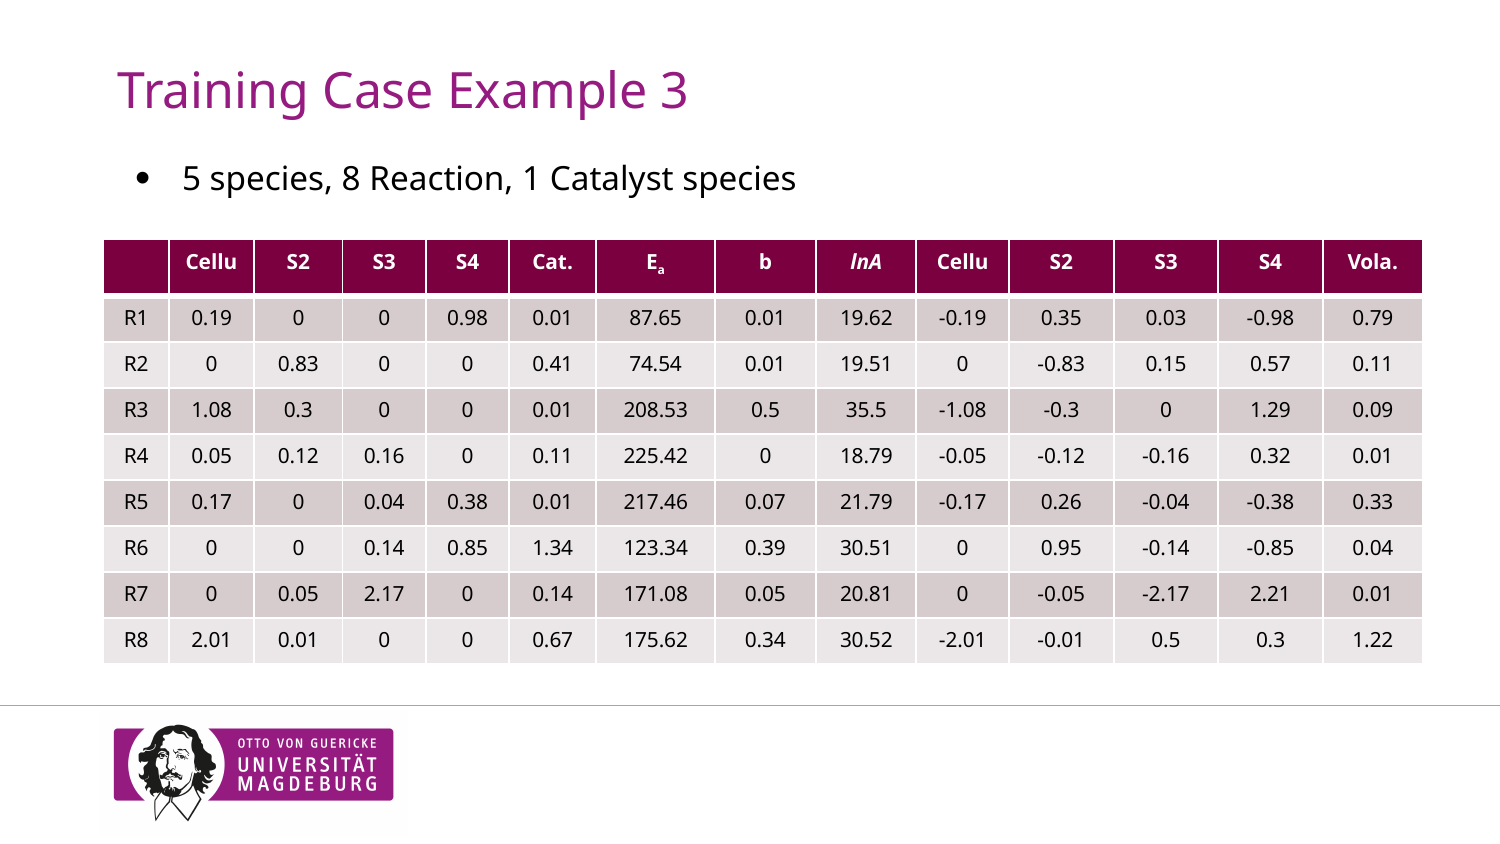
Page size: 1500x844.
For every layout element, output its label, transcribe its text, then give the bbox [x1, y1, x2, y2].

list 5 species, 8 Reaction, 1 Catalyst species [99, 150, 1397, 659]
table_cell 30.52 [817, 619, 915, 663]
table_cell 0.3 [1219, 619, 1322, 663]
table_cell 0 [427, 619, 508, 663]
table_cell 2.01 [170, 619, 253, 663]
table_cell 1.08 [170, 389, 253, 433]
table_cell 0 [427, 435, 508, 479]
table_cell 0 [255, 299, 342, 341]
table_cell -0.19 [917, 299, 1008, 341]
table_cell 0.38 [427, 481, 508, 525]
table_cell -1.08 [917, 389, 1008, 433]
table_header Ea [597, 240, 714, 293]
table_cell 35.5 [817, 389, 915, 433]
table_cell 0.5 [716, 389, 815, 433]
table_cell 0.15 [1115, 343, 1217, 387]
table_cell 0.98 [427, 299, 508, 341]
table_cell 30.51 [817, 527, 915, 571]
table_header S4 [427, 240, 508, 293]
table_cell R5 [104, 481, 168, 525]
table_header S2 [255, 240, 342, 293]
table_cell -0.98 [1219, 299, 1322, 341]
table_cell 0.57 [1219, 343, 1322, 387]
table_cell -0.17 [917, 481, 1008, 525]
table_cell 0 [917, 573, 1008, 617]
table_cell 0.05 [716, 573, 815, 617]
table_cell 0.05 [255, 573, 342, 617]
table_cell 0 [170, 527, 253, 571]
table_header S3 [1115, 240, 1217, 293]
table_cell 0 [427, 573, 508, 617]
table_cell 0 [343, 619, 425, 663]
table_header Vola. [1324, 240, 1422, 293]
table_cell -0.01 [1010, 619, 1113, 663]
table_cell 19.62 [817, 299, 915, 341]
table_cell 0.85 [427, 527, 508, 571]
table_cell 0.19 [170, 299, 253, 341]
table_header Cellu [170, 240, 253, 293]
table_cell 2.21 [1219, 573, 1322, 617]
table_header Cat. [510, 240, 595, 293]
table_cell 0.3 [255, 389, 342, 433]
table_cell 175.62 [597, 619, 714, 663]
table_cell 208.53 [597, 389, 714, 433]
table_cell 0.01 [510, 481, 595, 525]
table_cell R6 [104, 527, 168, 571]
table_header [104, 240, 168, 293]
table_cell 225.42 [597, 435, 714, 479]
table_cell R2 [104, 343, 168, 387]
table_cell 217.46 [597, 481, 714, 525]
table_cell 0 [343, 389, 425, 433]
table_cell 1.29 [1219, 389, 1322, 433]
table_cell -0.14 [1115, 527, 1217, 571]
title Training Case Example 3 [103, 45, 1397, 126]
table_cell 0.34 [716, 619, 815, 663]
table_cell 0.79 [1324, 299, 1422, 341]
table_cell -0.3 [1010, 389, 1113, 433]
table_cell 0 [343, 343, 425, 387]
table_header Cellu [917, 240, 1008, 293]
table_cell 0.5 [1115, 619, 1217, 663]
table_cell 0.11 [1324, 343, 1422, 387]
table_cell -0.05 [1010, 573, 1113, 617]
table_cell R4 [104, 435, 168, 479]
table_cell 0.01 [255, 619, 342, 663]
table_cell 0.03 [1115, 299, 1217, 341]
table_cell 0 [170, 573, 253, 617]
table_cell 0.01 [510, 389, 595, 433]
table_cell 0.01 [716, 343, 815, 387]
table_cell 0 [917, 527, 1008, 571]
table_cell 1.22 [1324, 619, 1422, 663]
table_cell -0.05 [917, 435, 1008, 479]
table_cell R3 [104, 389, 168, 433]
table_cell -2.01 [917, 619, 1008, 663]
table_cell -0.04 [1115, 481, 1217, 525]
table_cell 0.09 [1324, 389, 1422, 433]
table_cell 0.26 [1010, 481, 1113, 525]
table_cell 0.05 [170, 435, 253, 479]
table_cell 0 [255, 527, 342, 571]
table_cell R1 [104, 299, 168, 341]
table_cell R8 [104, 619, 168, 663]
table_cell -0.12 [1010, 435, 1113, 479]
table_cell 0.12 [255, 435, 342, 479]
table_cell 0.95 [1010, 527, 1113, 571]
table_cell 0.01 [716, 299, 815, 341]
table_header S2 [1010, 240, 1113, 293]
table_cell 0 [255, 481, 342, 525]
table_cell 0.16 [343, 435, 425, 479]
table_cell 0.01 [1324, 573, 1422, 617]
table_header b [716, 240, 815, 293]
table_cell 0 [427, 343, 508, 387]
table_cell 0.41 [510, 343, 595, 387]
table_cell 0 [343, 299, 425, 341]
table_cell -0.38 [1219, 481, 1322, 525]
table_cell 0.39 [716, 527, 815, 571]
table_cell 21.79 [817, 481, 915, 525]
picture [99, 710, 408, 836]
table_cell 87.65 [597, 299, 714, 341]
table_cell 171.08 [597, 573, 714, 617]
table_cell 0 [716, 435, 815, 479]
table_cell -2.17 [1115, 573, 1217, 617]
table_cell 0.83 [255, 343, 342, 387]
table_cell 20.81 [817, 573, 915, 617]
table_cell 0 [427, 389, 508, 433]
table_cell 0 [1115, 389, 1217, 433]
table_cell 0.11 [510, 435, 595, 479]
table_cell 0.14 [343, 527, 425, 571]
table_cell 0.14 [510, 573, 595, 617]
table_header S3 [343, 240, 425, 293]
table_cell 1.34 [510, 527, 595, 571]
table_cell 2.17 [343, 573, 425, 617]
table_cell 0.07 [716, 481, 815, 525]
table_cell 0.67 [510, 619, 595, 663]
table_cell -0.16 [1115, 435, 1217, 479]
table_cell 0.33 [1324, 481, 1422, 525]
table_header S4 [1219, 240, 1322, 293]
table_header lnA [817, 240, 915, 293]
table_cell 0 [170, 343, 253, 387]
table_cell 0.32 [1219, 435, 1322, 479]
table_cell 19.51 [817, 343, 915, 387]
table_cell 18.79 [817, 435, 915, 479]
table_cell -0.83 [1010, 343, 1113, 387]
table_cell 0.04 [1324, 527, 1422, 571]
table_cell -0.85 [1219, 527, 1322, 571]
table_cell 0.17 [170, 481, 253, 525]
table_cell 0.35 [1010, 299, 1113, 341]
table_cell 0.04 [343, 481, 425, 525]
table_cell 0.01 [510, 299, 595, 341]
table_cell R7 [104, 573, 168, 617]
table_cell 123.34 [597, 527, 714, 571]
table_cell 0.01 [1324, 435, 1422, 479]
table_cell 74.54 [597, 343, 714, 387]
table_cell 0 [917, 343, 1008, 387]
